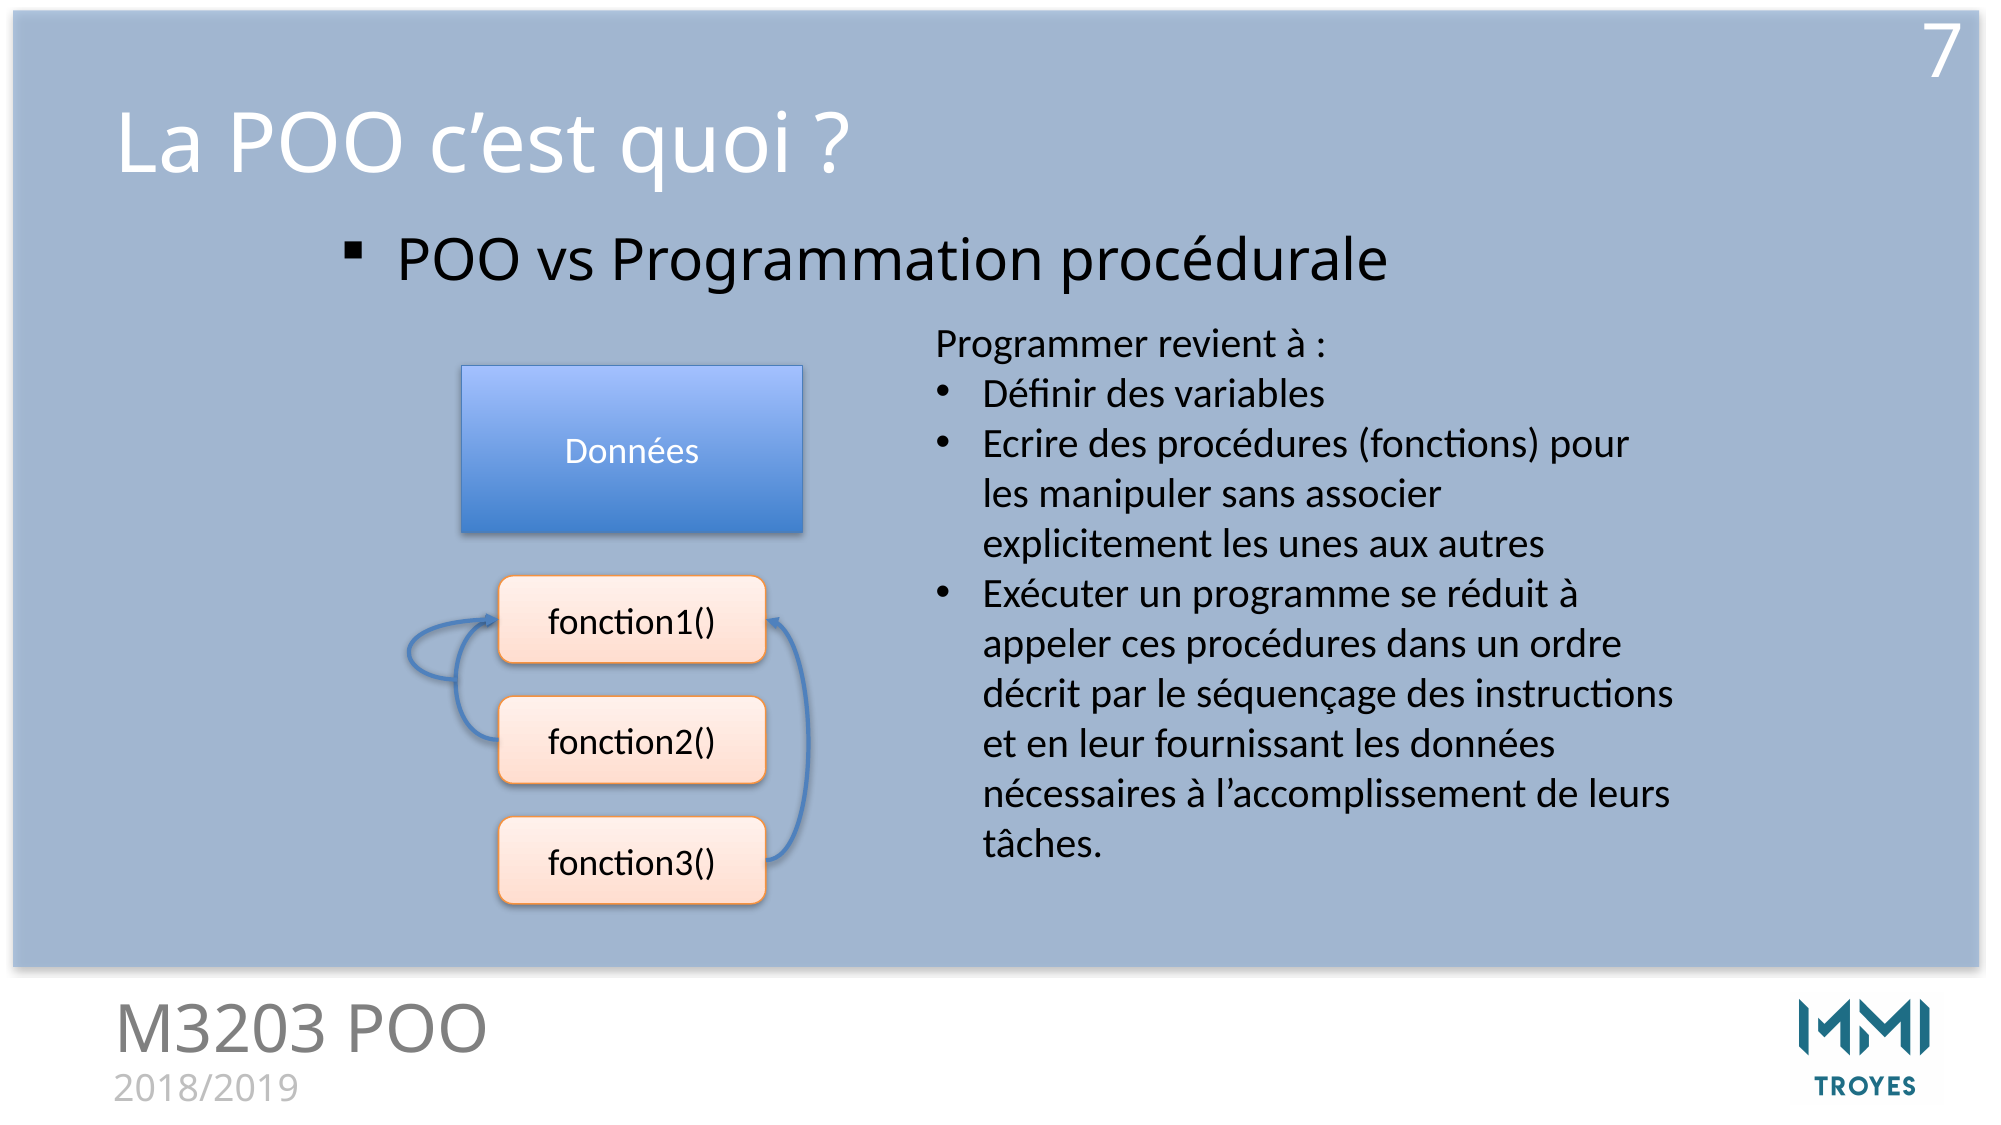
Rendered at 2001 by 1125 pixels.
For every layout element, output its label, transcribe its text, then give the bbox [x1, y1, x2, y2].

slide_number 7 [1725, 10, 1980, 97]
text_box Programmer revient à : Définir des variables Ecrire des procédures (fonctions) pour les manipuler sans associer explicitement les unes aux autres Exécuter un programme se réduit à appeler ces procédures dans un ordre décrit par le séquençage des instructions et en leur fournissant les données nécessaires à l’accomplissement de leurs tâches. [920, 308, 1694, 874]
list POO vs Programmation procédurale [324, 214, 1675, 900]
title La POO c’est quoi ? [99, 45, 1900, 233]
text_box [461, 365, 803, 905]
picture [1790, 992, 1944, 1105]
